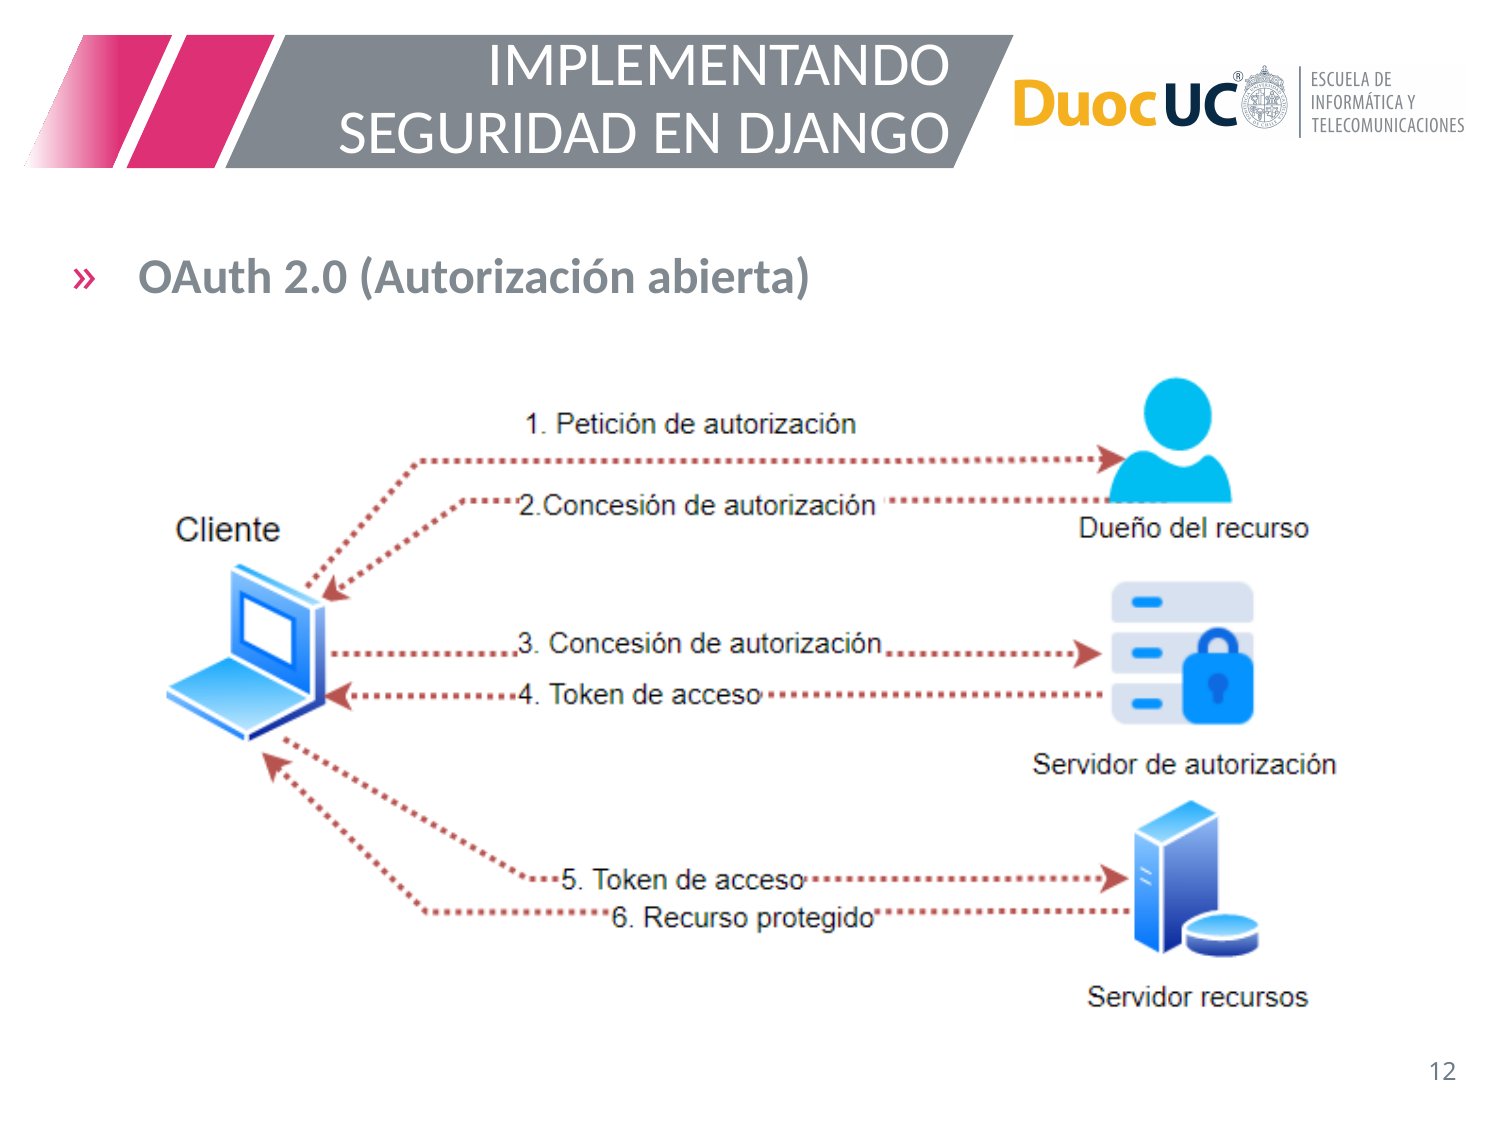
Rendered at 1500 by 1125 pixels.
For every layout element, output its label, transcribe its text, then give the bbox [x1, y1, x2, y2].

picture [1013, 63, 1465, 140]
title IMPLEMENTANDO SEGURIDAD EN DJANGO [263, 32, 967, 166]
list OAuth 2.0 (Autorización abierta) [48, 199, 1452, 1043]
picture [132, 330, 1368, 1026]
